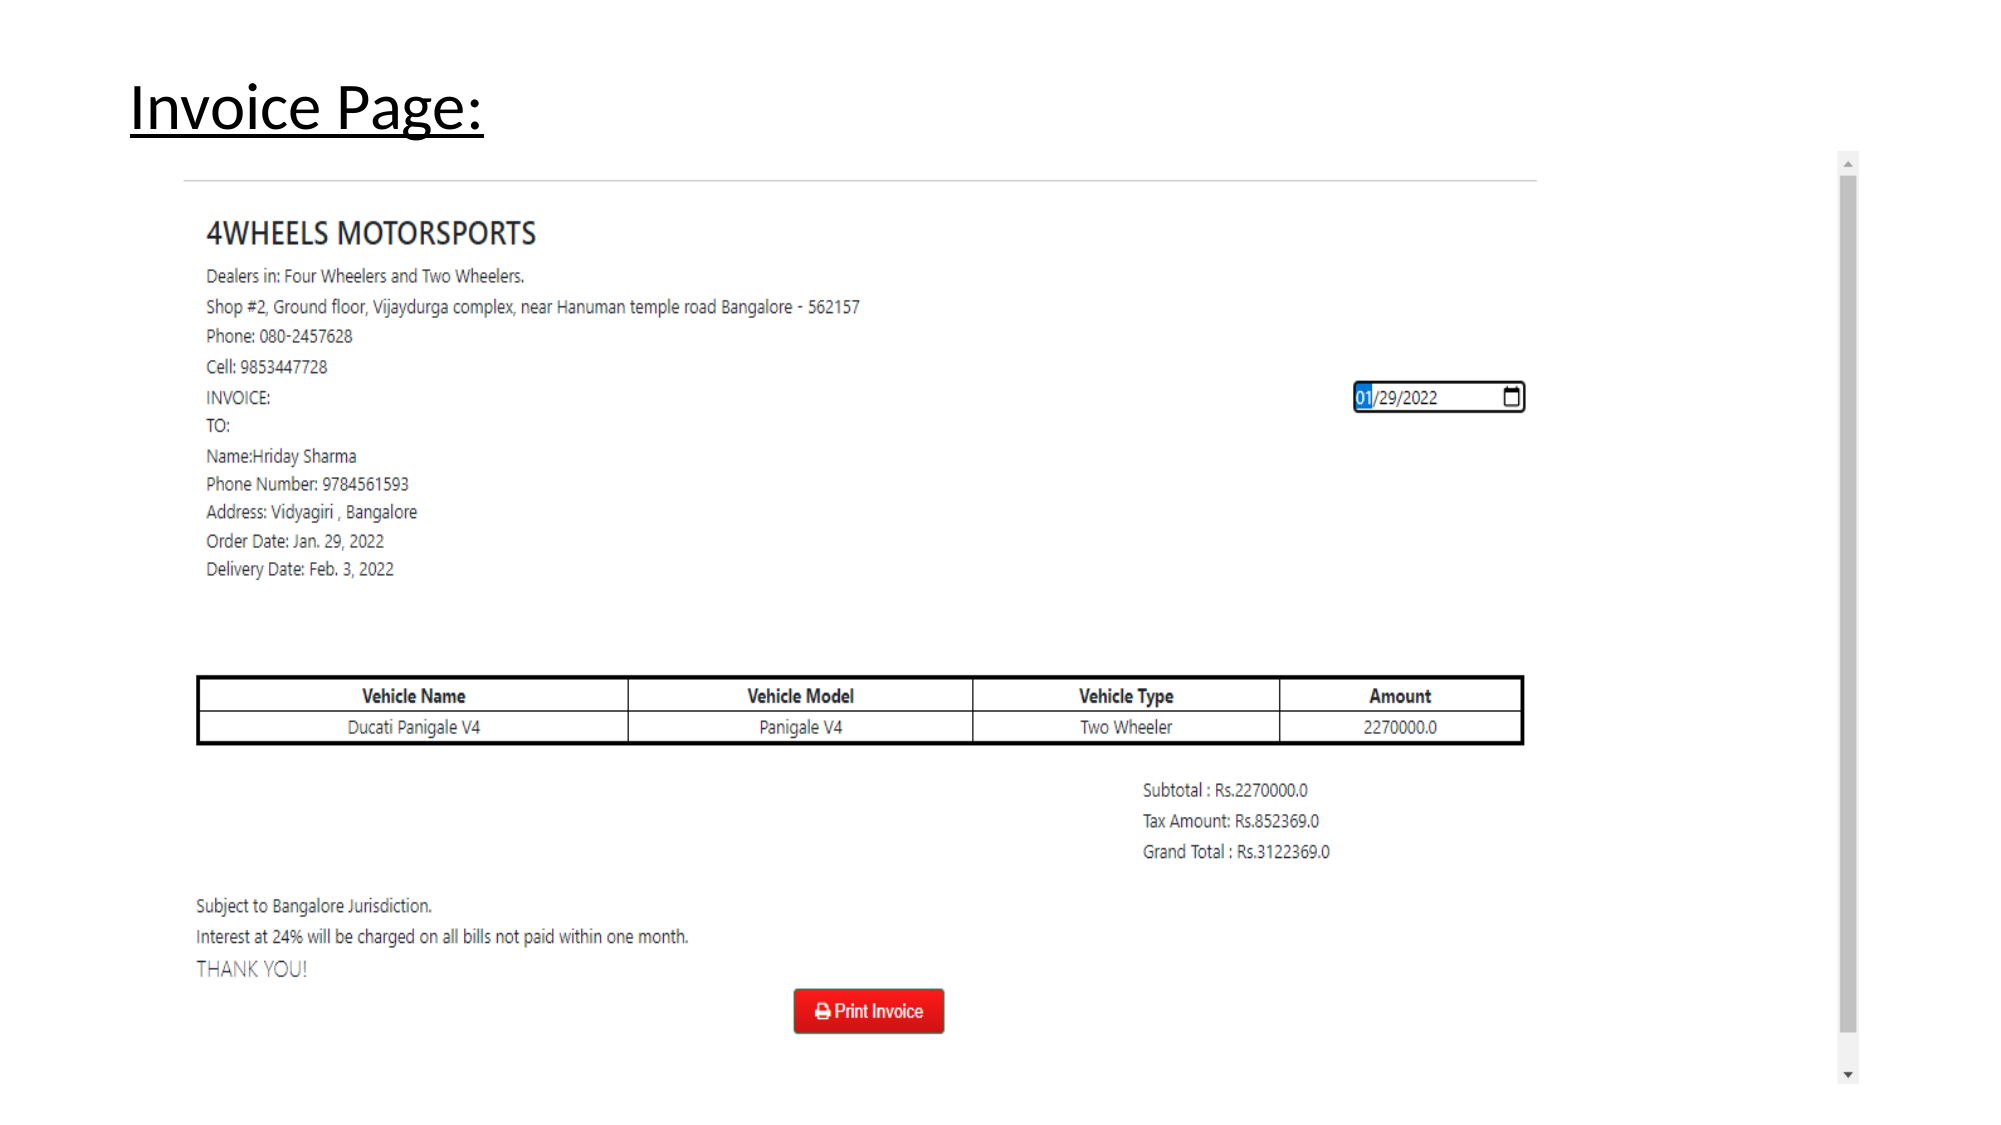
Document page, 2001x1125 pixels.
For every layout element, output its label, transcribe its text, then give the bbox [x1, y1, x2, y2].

text_box Invoice Page: [115, 55, 561, 150]
picture [141, 151, 1859, 1084]
